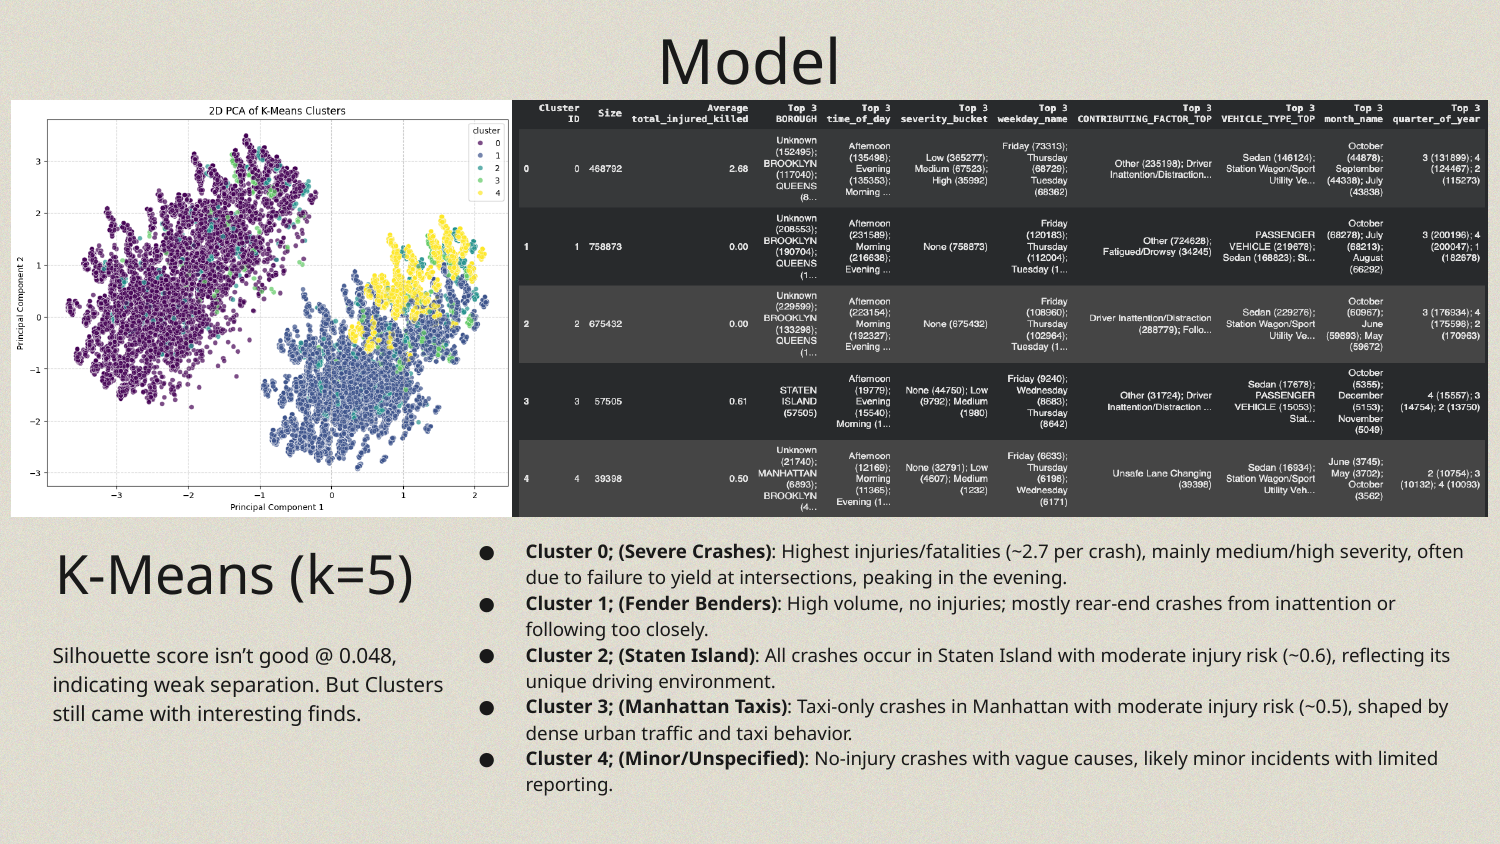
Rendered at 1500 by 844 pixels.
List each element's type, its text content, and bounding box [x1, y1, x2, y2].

title Model [37, 6, 1463, 99]
text_box Silhouette score isn’t good @ 0.048, indicating weak separation. But Clusters still came with interesting finds. [37, 624, 465, 741]
list Cluster 0; (Severe Crashes): Highest injuries/fatalities (~2.7 per crash), mainly medium/high severity, often due to failure to yield at intersections, peaking in the evening. Cluster 1; (Fender Benders): High volume, no injuries; mostly rear-end crashes from inattention or following too closely. Cluster 2; (Staten Island): All crashes occur in Staten Island with moderate injury risk (~0.6), reflecting its unique driving environment. Cluster 3; (Manhattan Taxis): Taxi-only crashes in Manhattan with moderate injury risk (~0.5), shaped by dense urban traffic and taxi behavior. Cluster 4; (Minor/Unspecified): No-injury crashes with vague causes, likely minor incidents with limited reporting. [435, 524, 1483, 809]
title K-Means (k=5) [30, 525, 440, 620]
picture [11, 100, 1488, 517]
